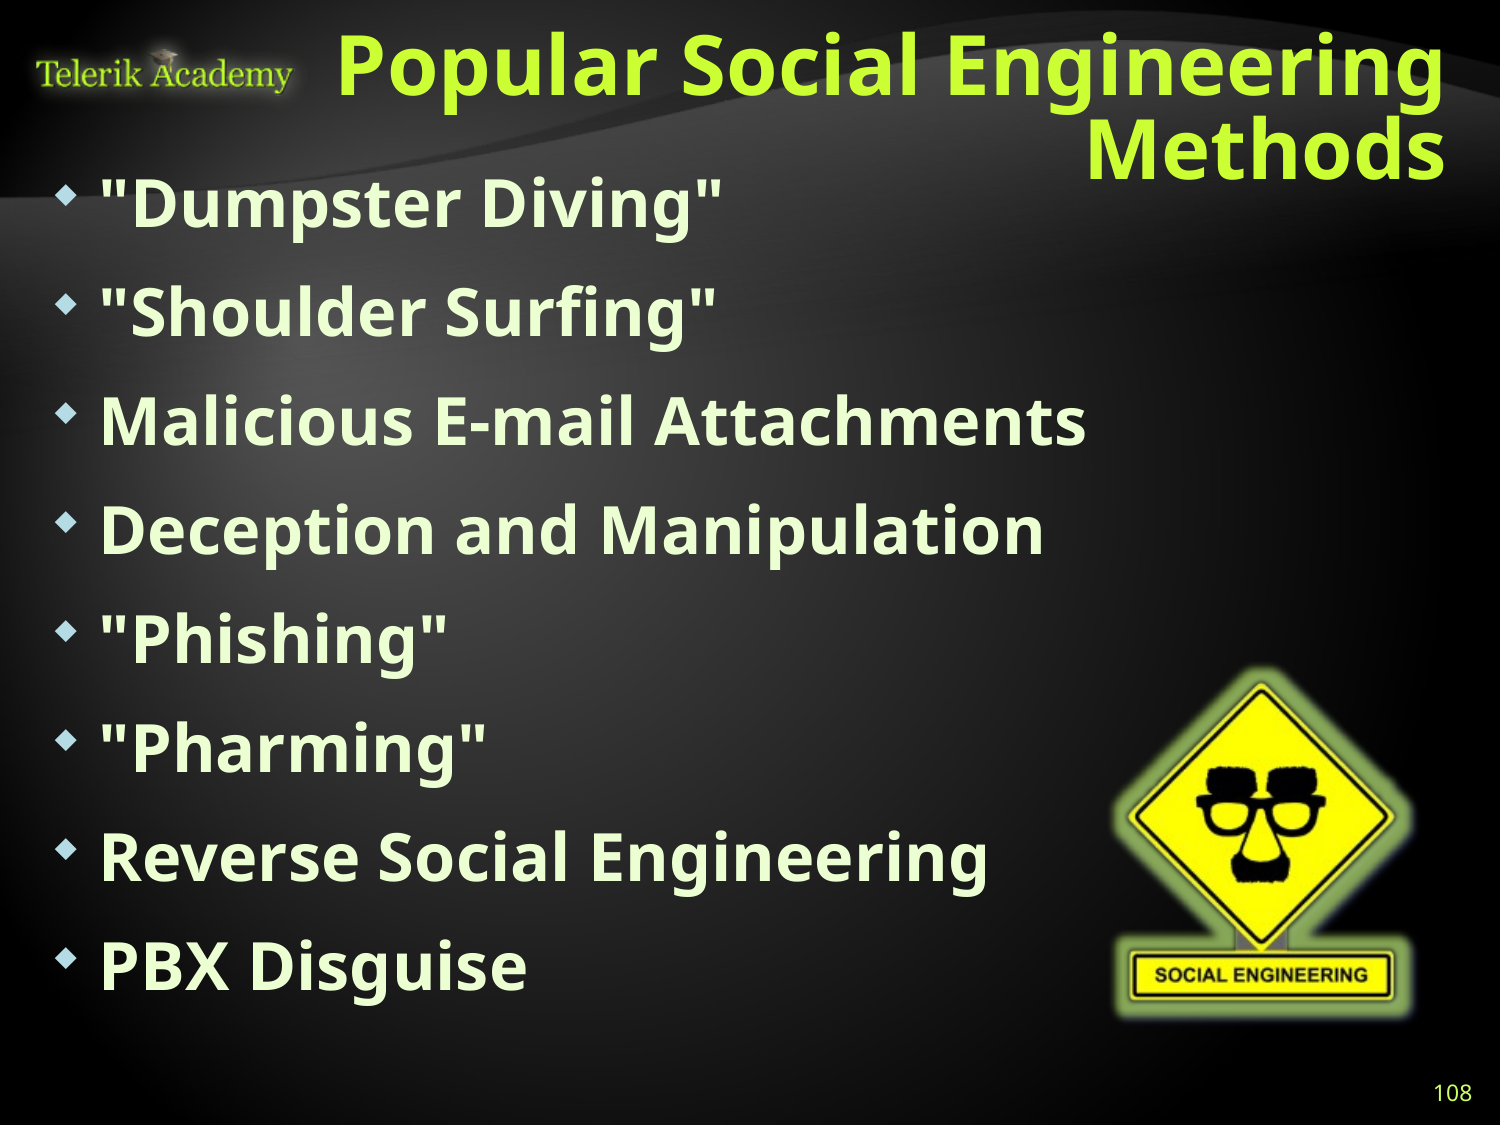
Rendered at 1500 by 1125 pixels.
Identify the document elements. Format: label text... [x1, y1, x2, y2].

list "Dumpster Diving" "Shoulder Surfing" Malicious E-mail Attachments Deception and Manipulation "Phishing" "Pharming" Reverse Social Engineering PBX Disguise [37, 149, 1463, 1100]
slide_number 108 [1412, 1074, 1488, 1113]
picture [0, 0, 1500, 1125]
title Popular Social Engineering Methods [300, 37, 1463, 149]
